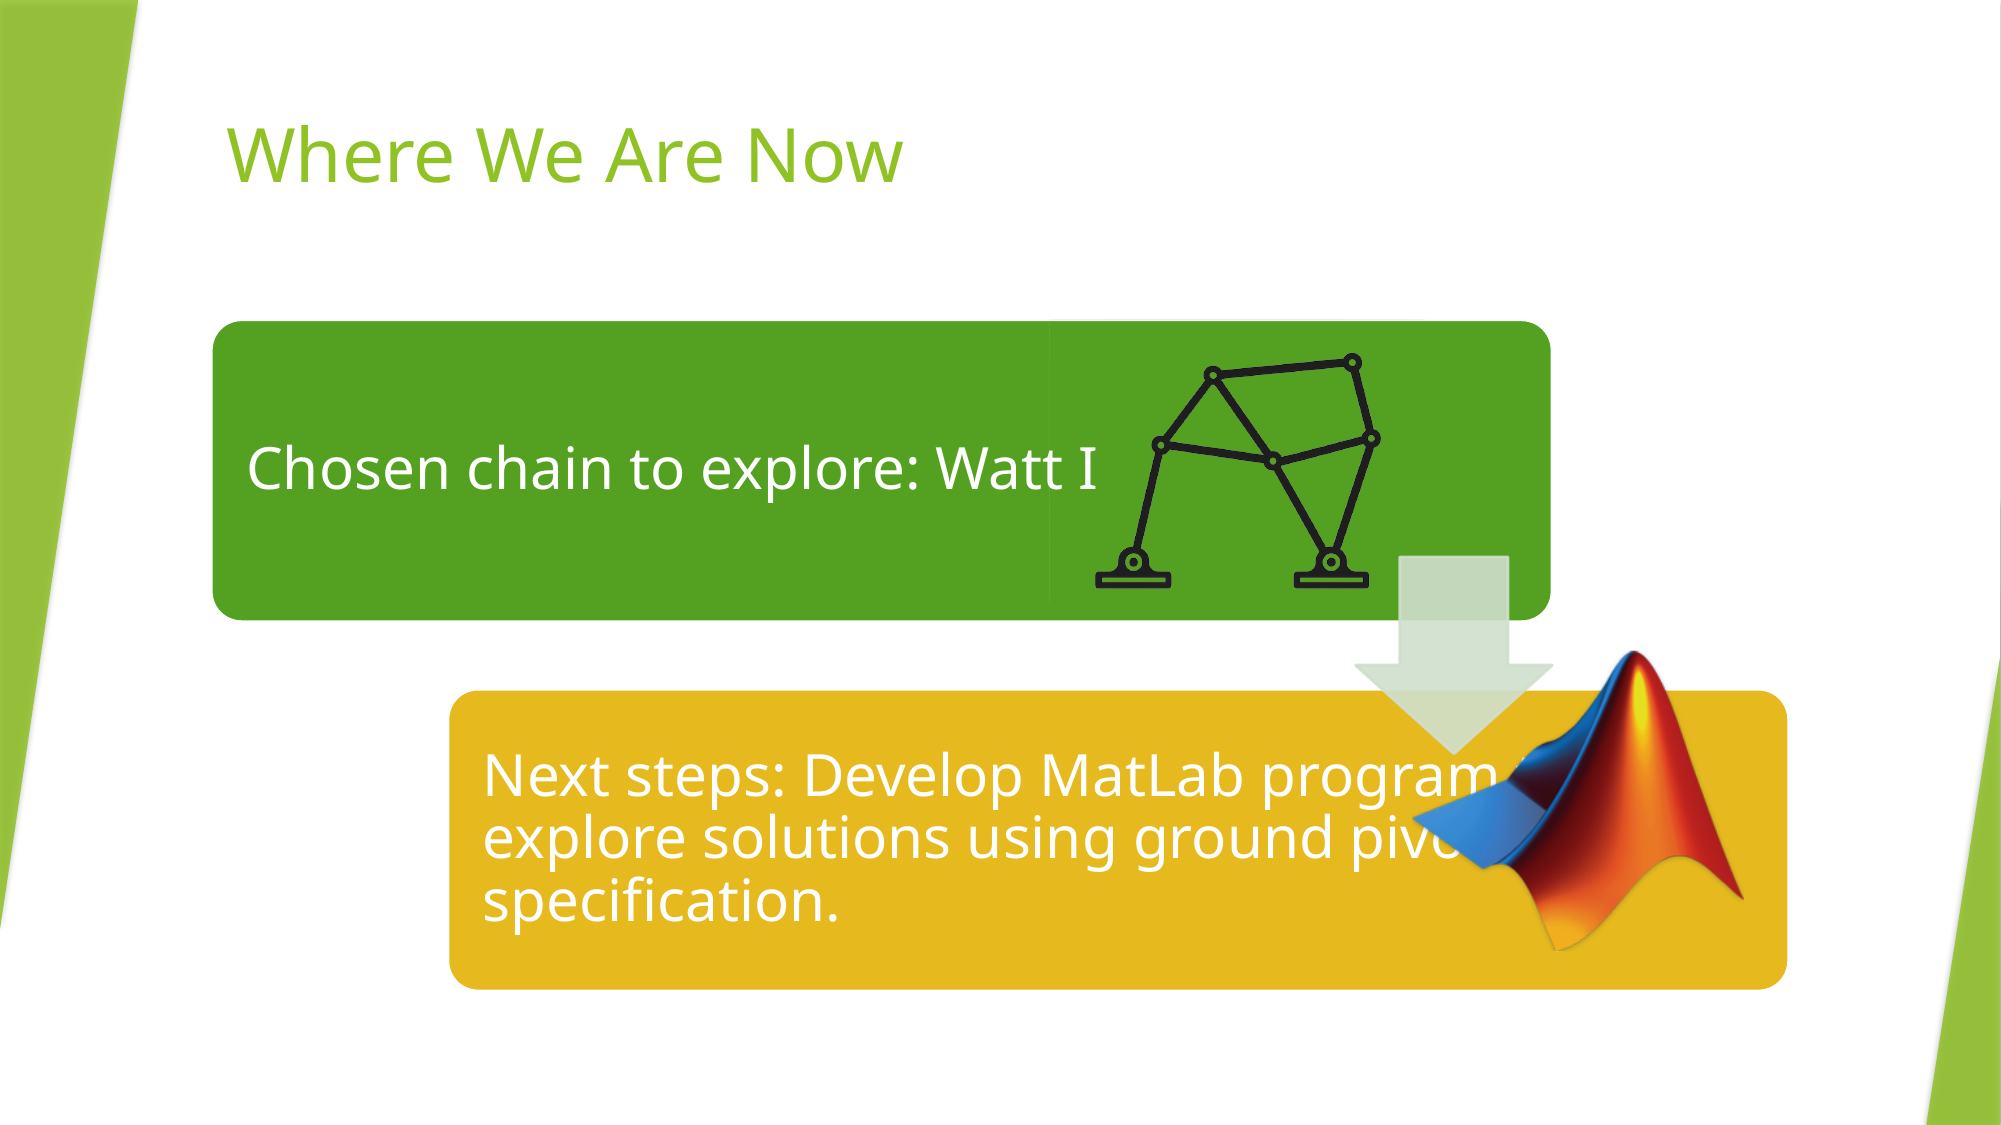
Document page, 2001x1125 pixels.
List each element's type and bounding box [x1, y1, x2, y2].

picture [1411, 635, 1744, 968]
text_box [0, 0, 2000, 1125]
picture [1048, 319, 1426, 605]
text_box [210, 319, 1790, 992]
